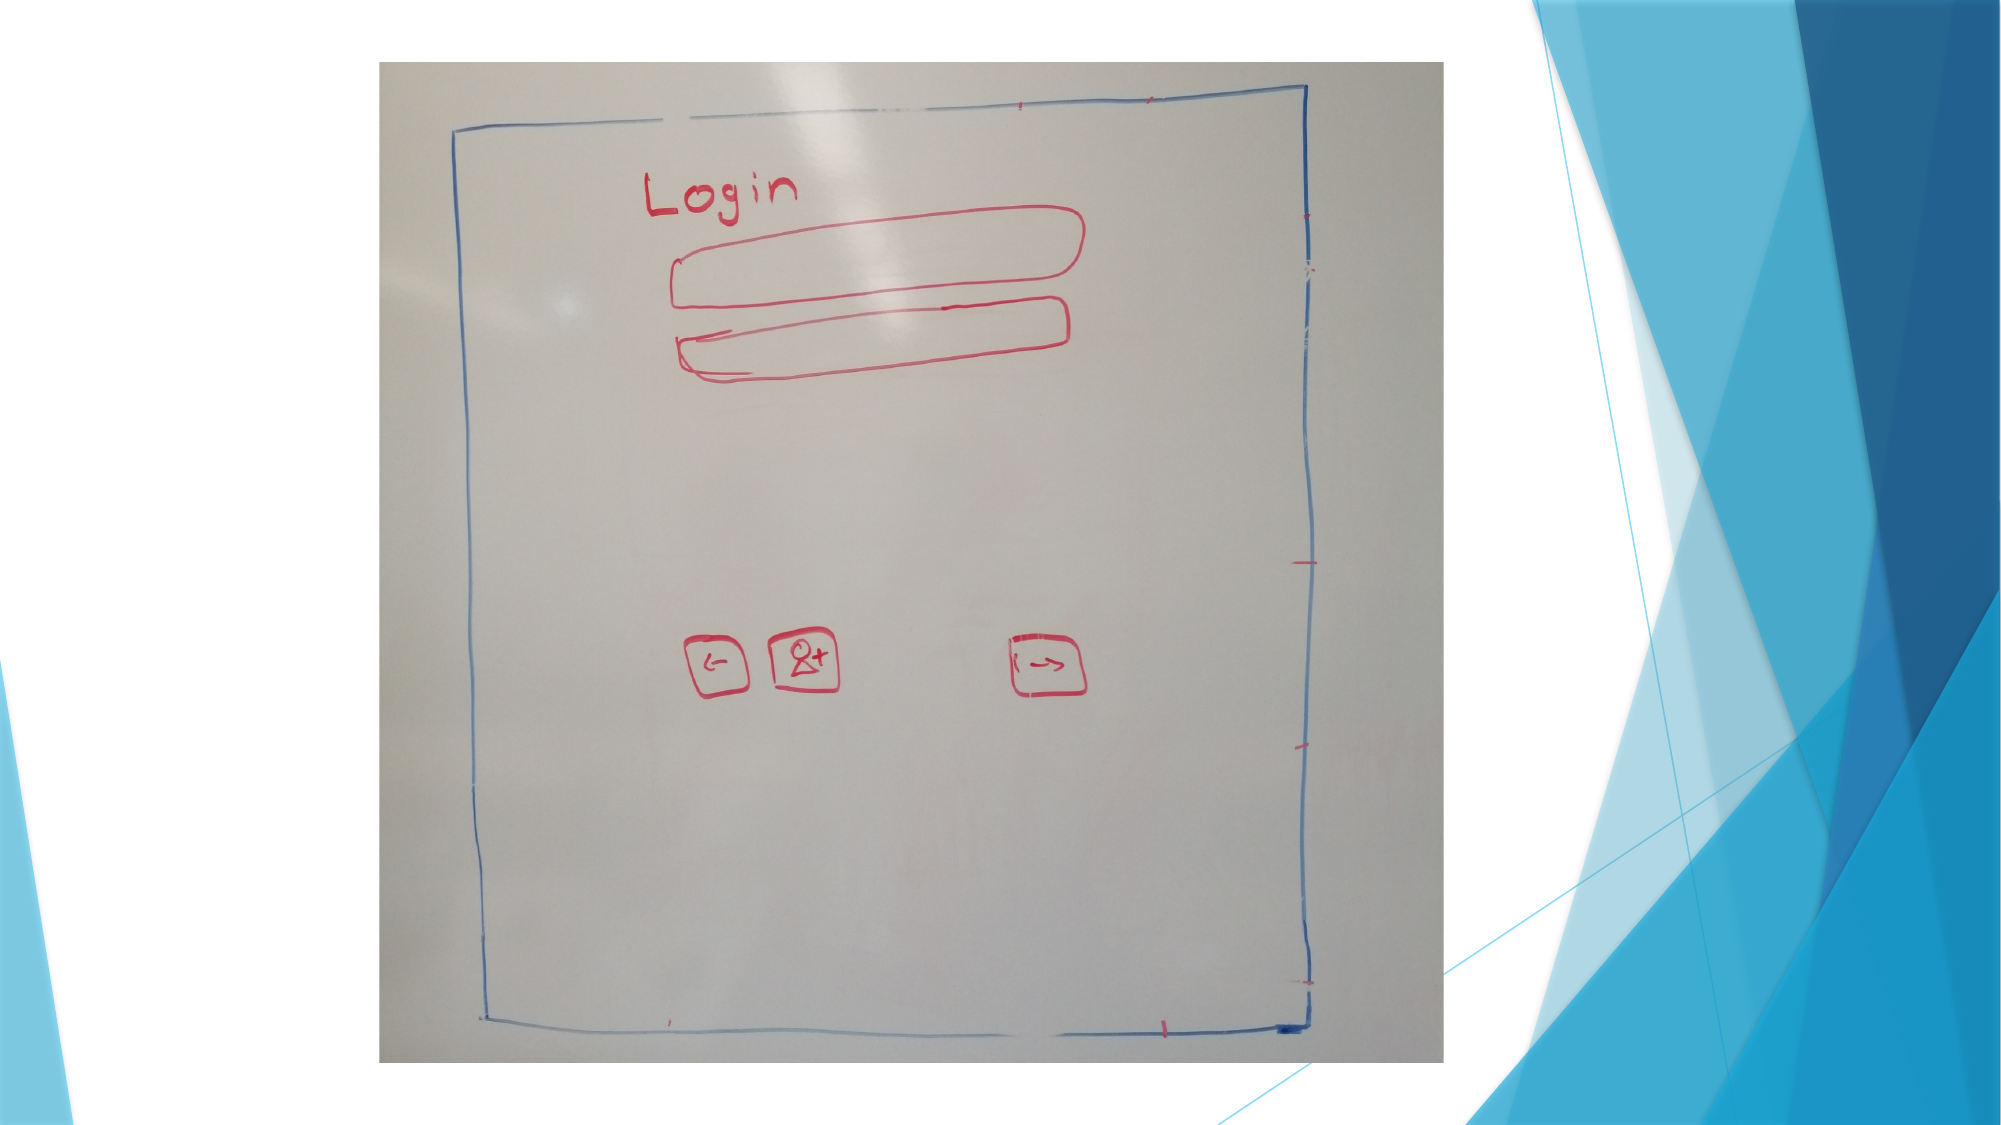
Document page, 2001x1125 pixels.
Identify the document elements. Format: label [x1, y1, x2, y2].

list [378, 62, 1445, 1063]
